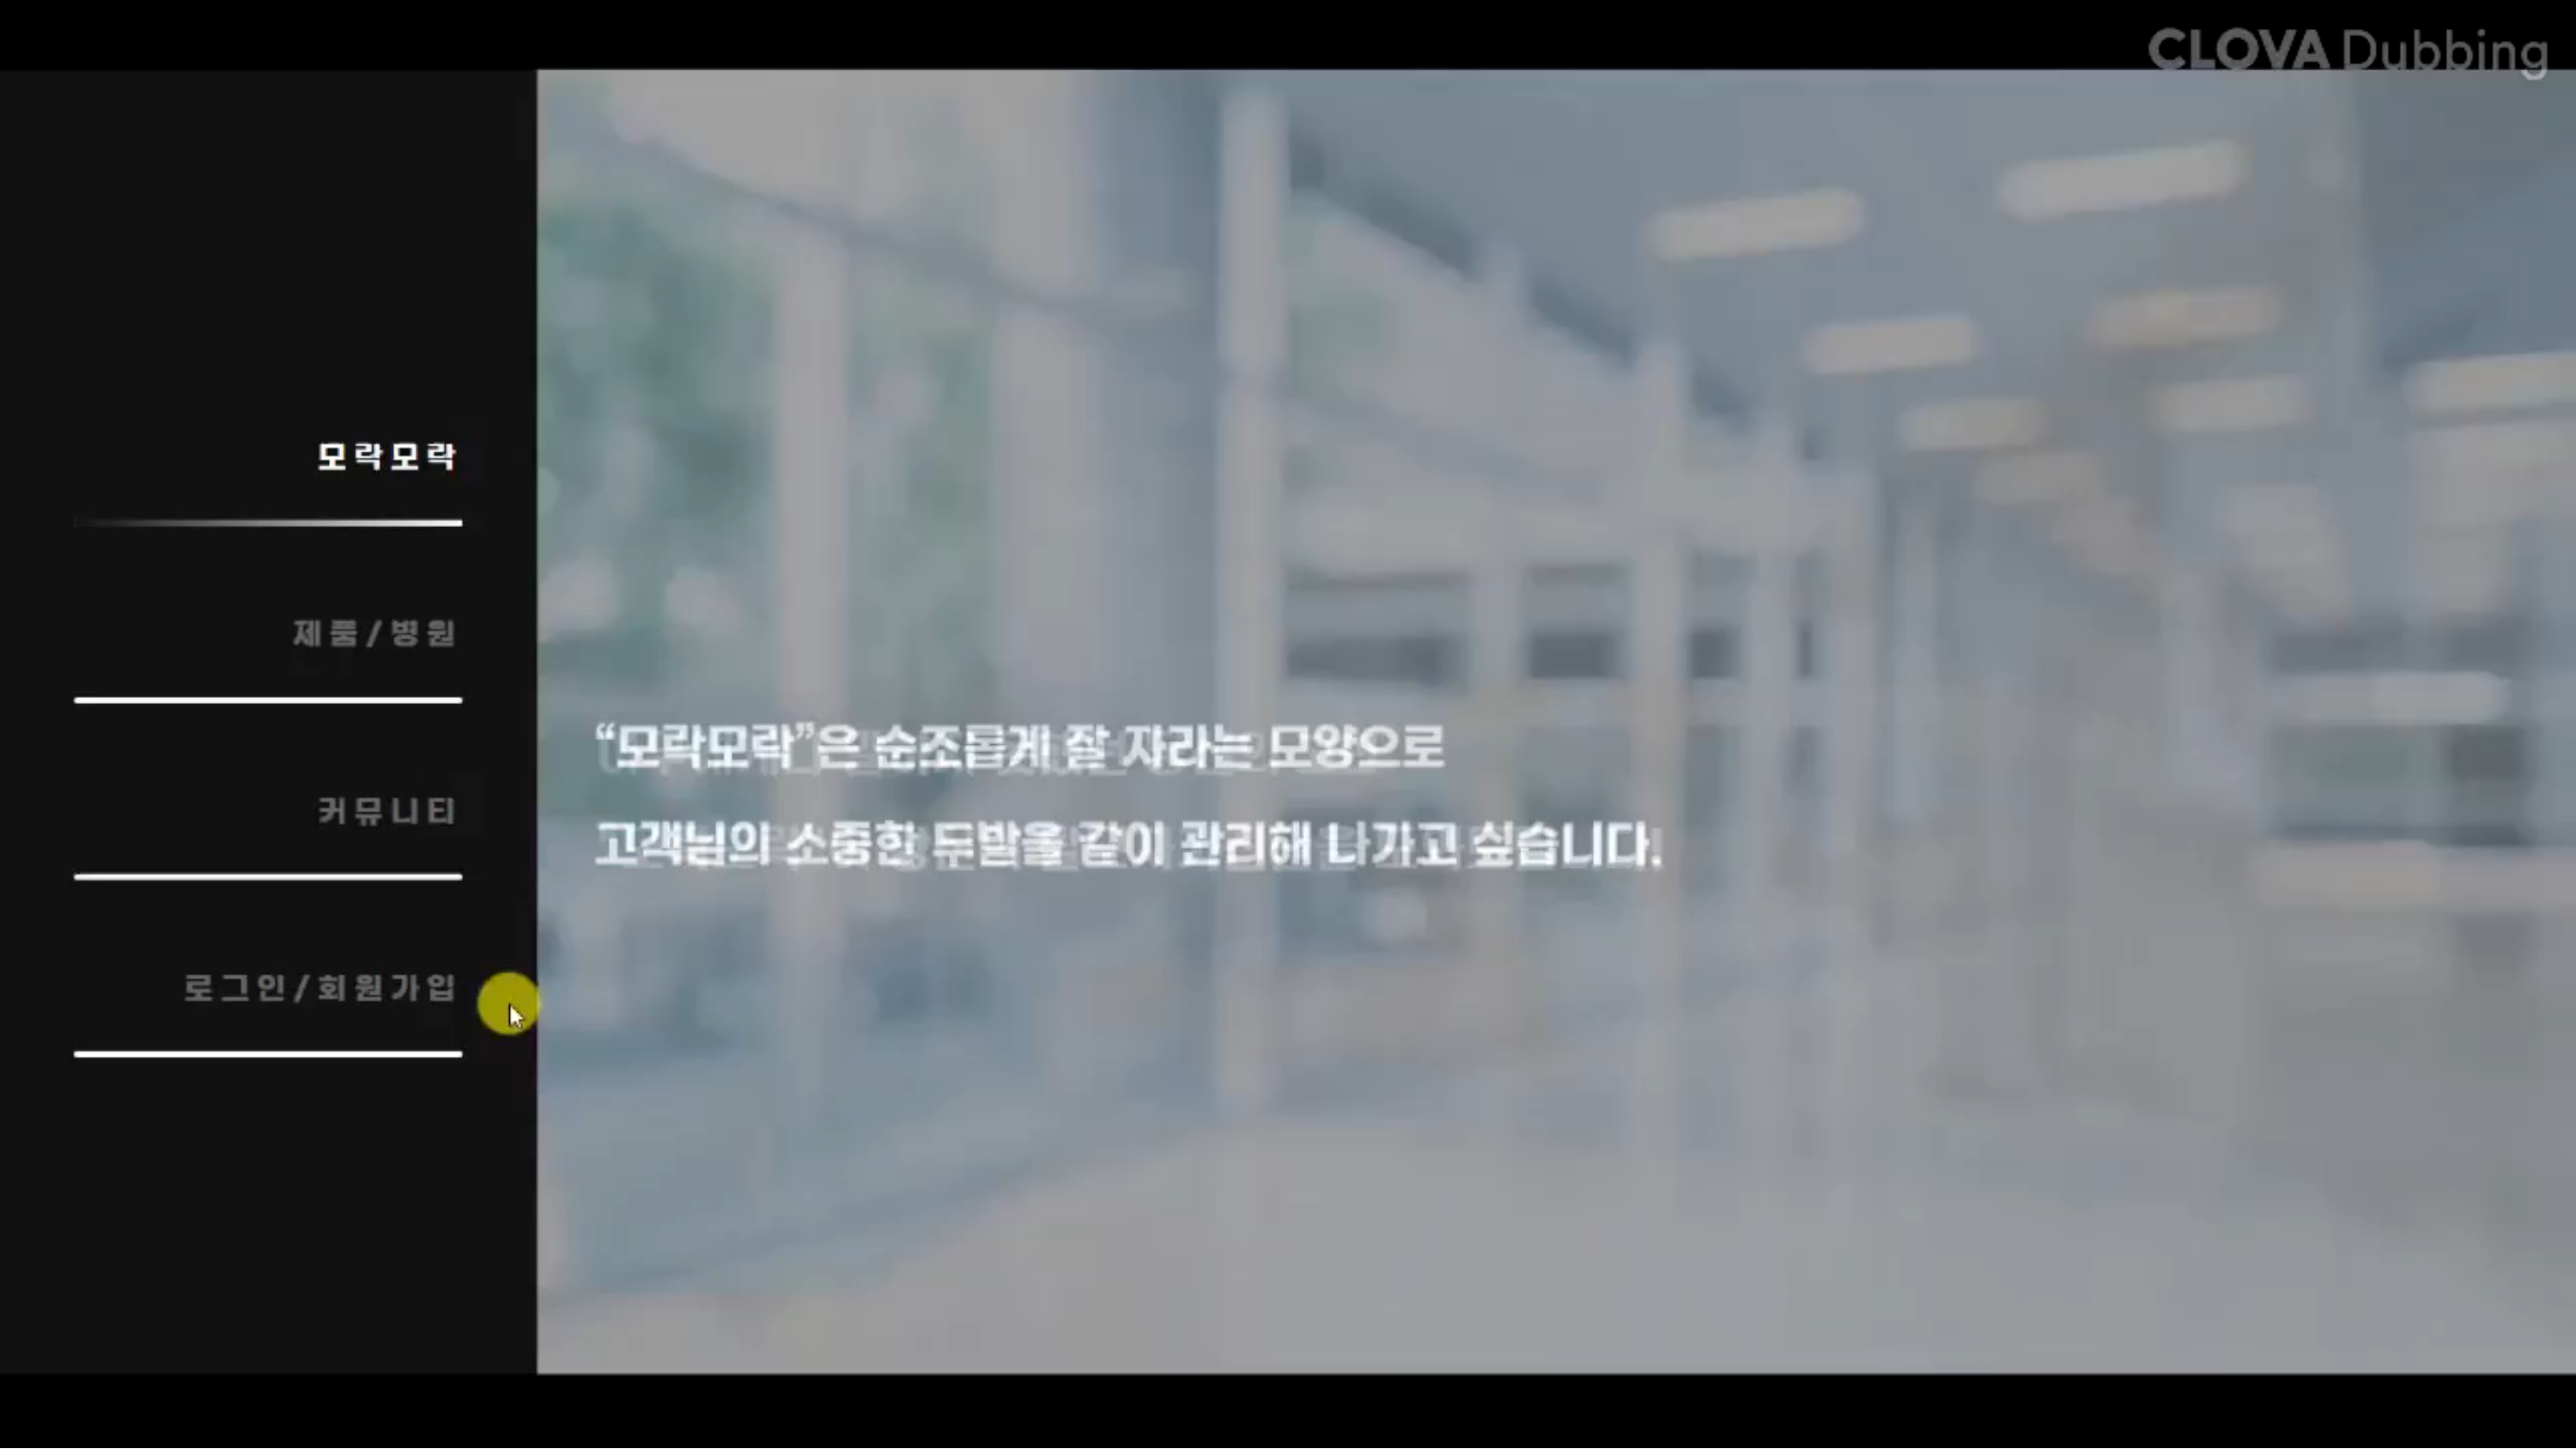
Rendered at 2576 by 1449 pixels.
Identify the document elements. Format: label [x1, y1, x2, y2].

text_box [0, 0, 2576, 1449]
